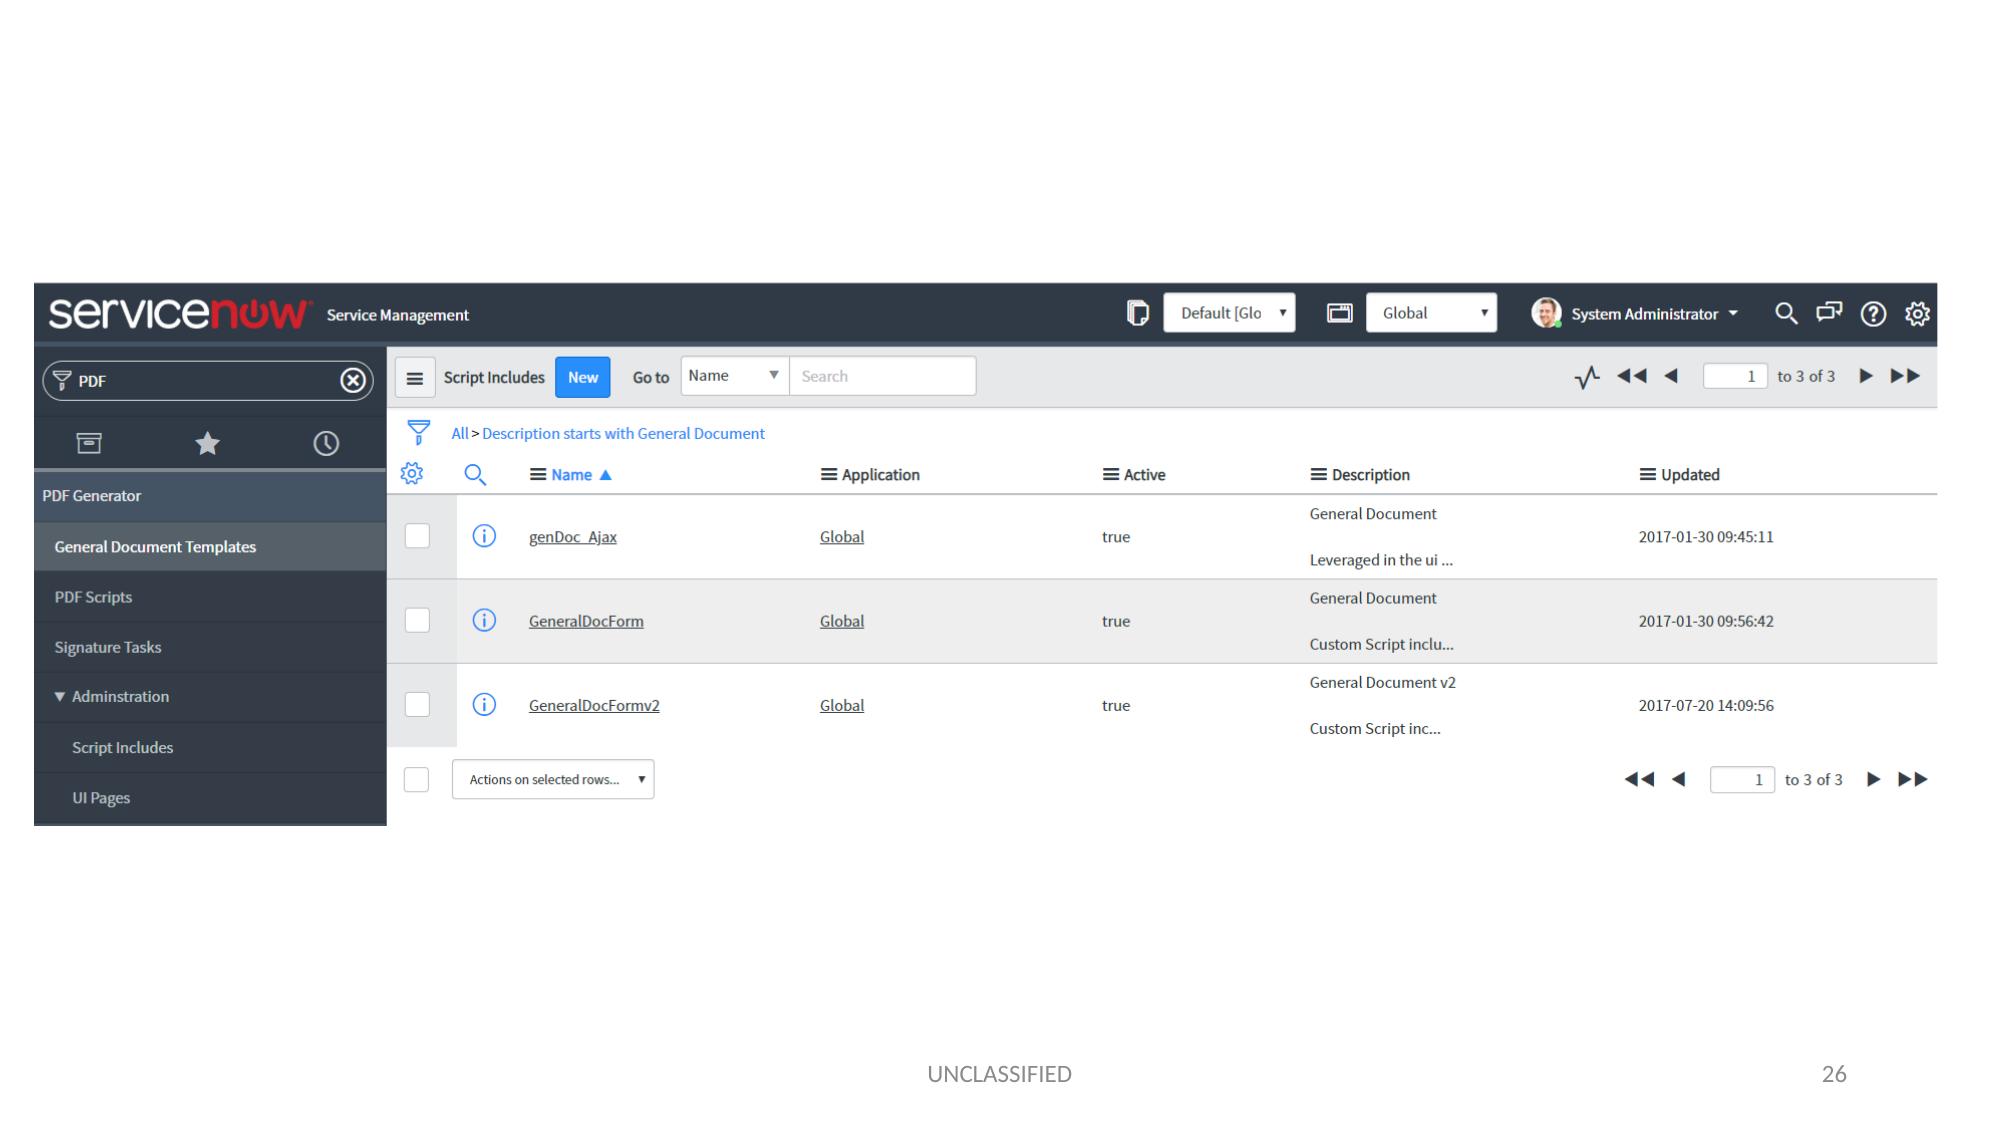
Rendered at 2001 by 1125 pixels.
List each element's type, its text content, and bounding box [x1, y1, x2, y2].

footer UNCLASSIFIED [662, 1042, 1338, 1103]
slide_number 26 [1412, 1042, 1863, 1103]
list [34, 277, 1938, 826]
